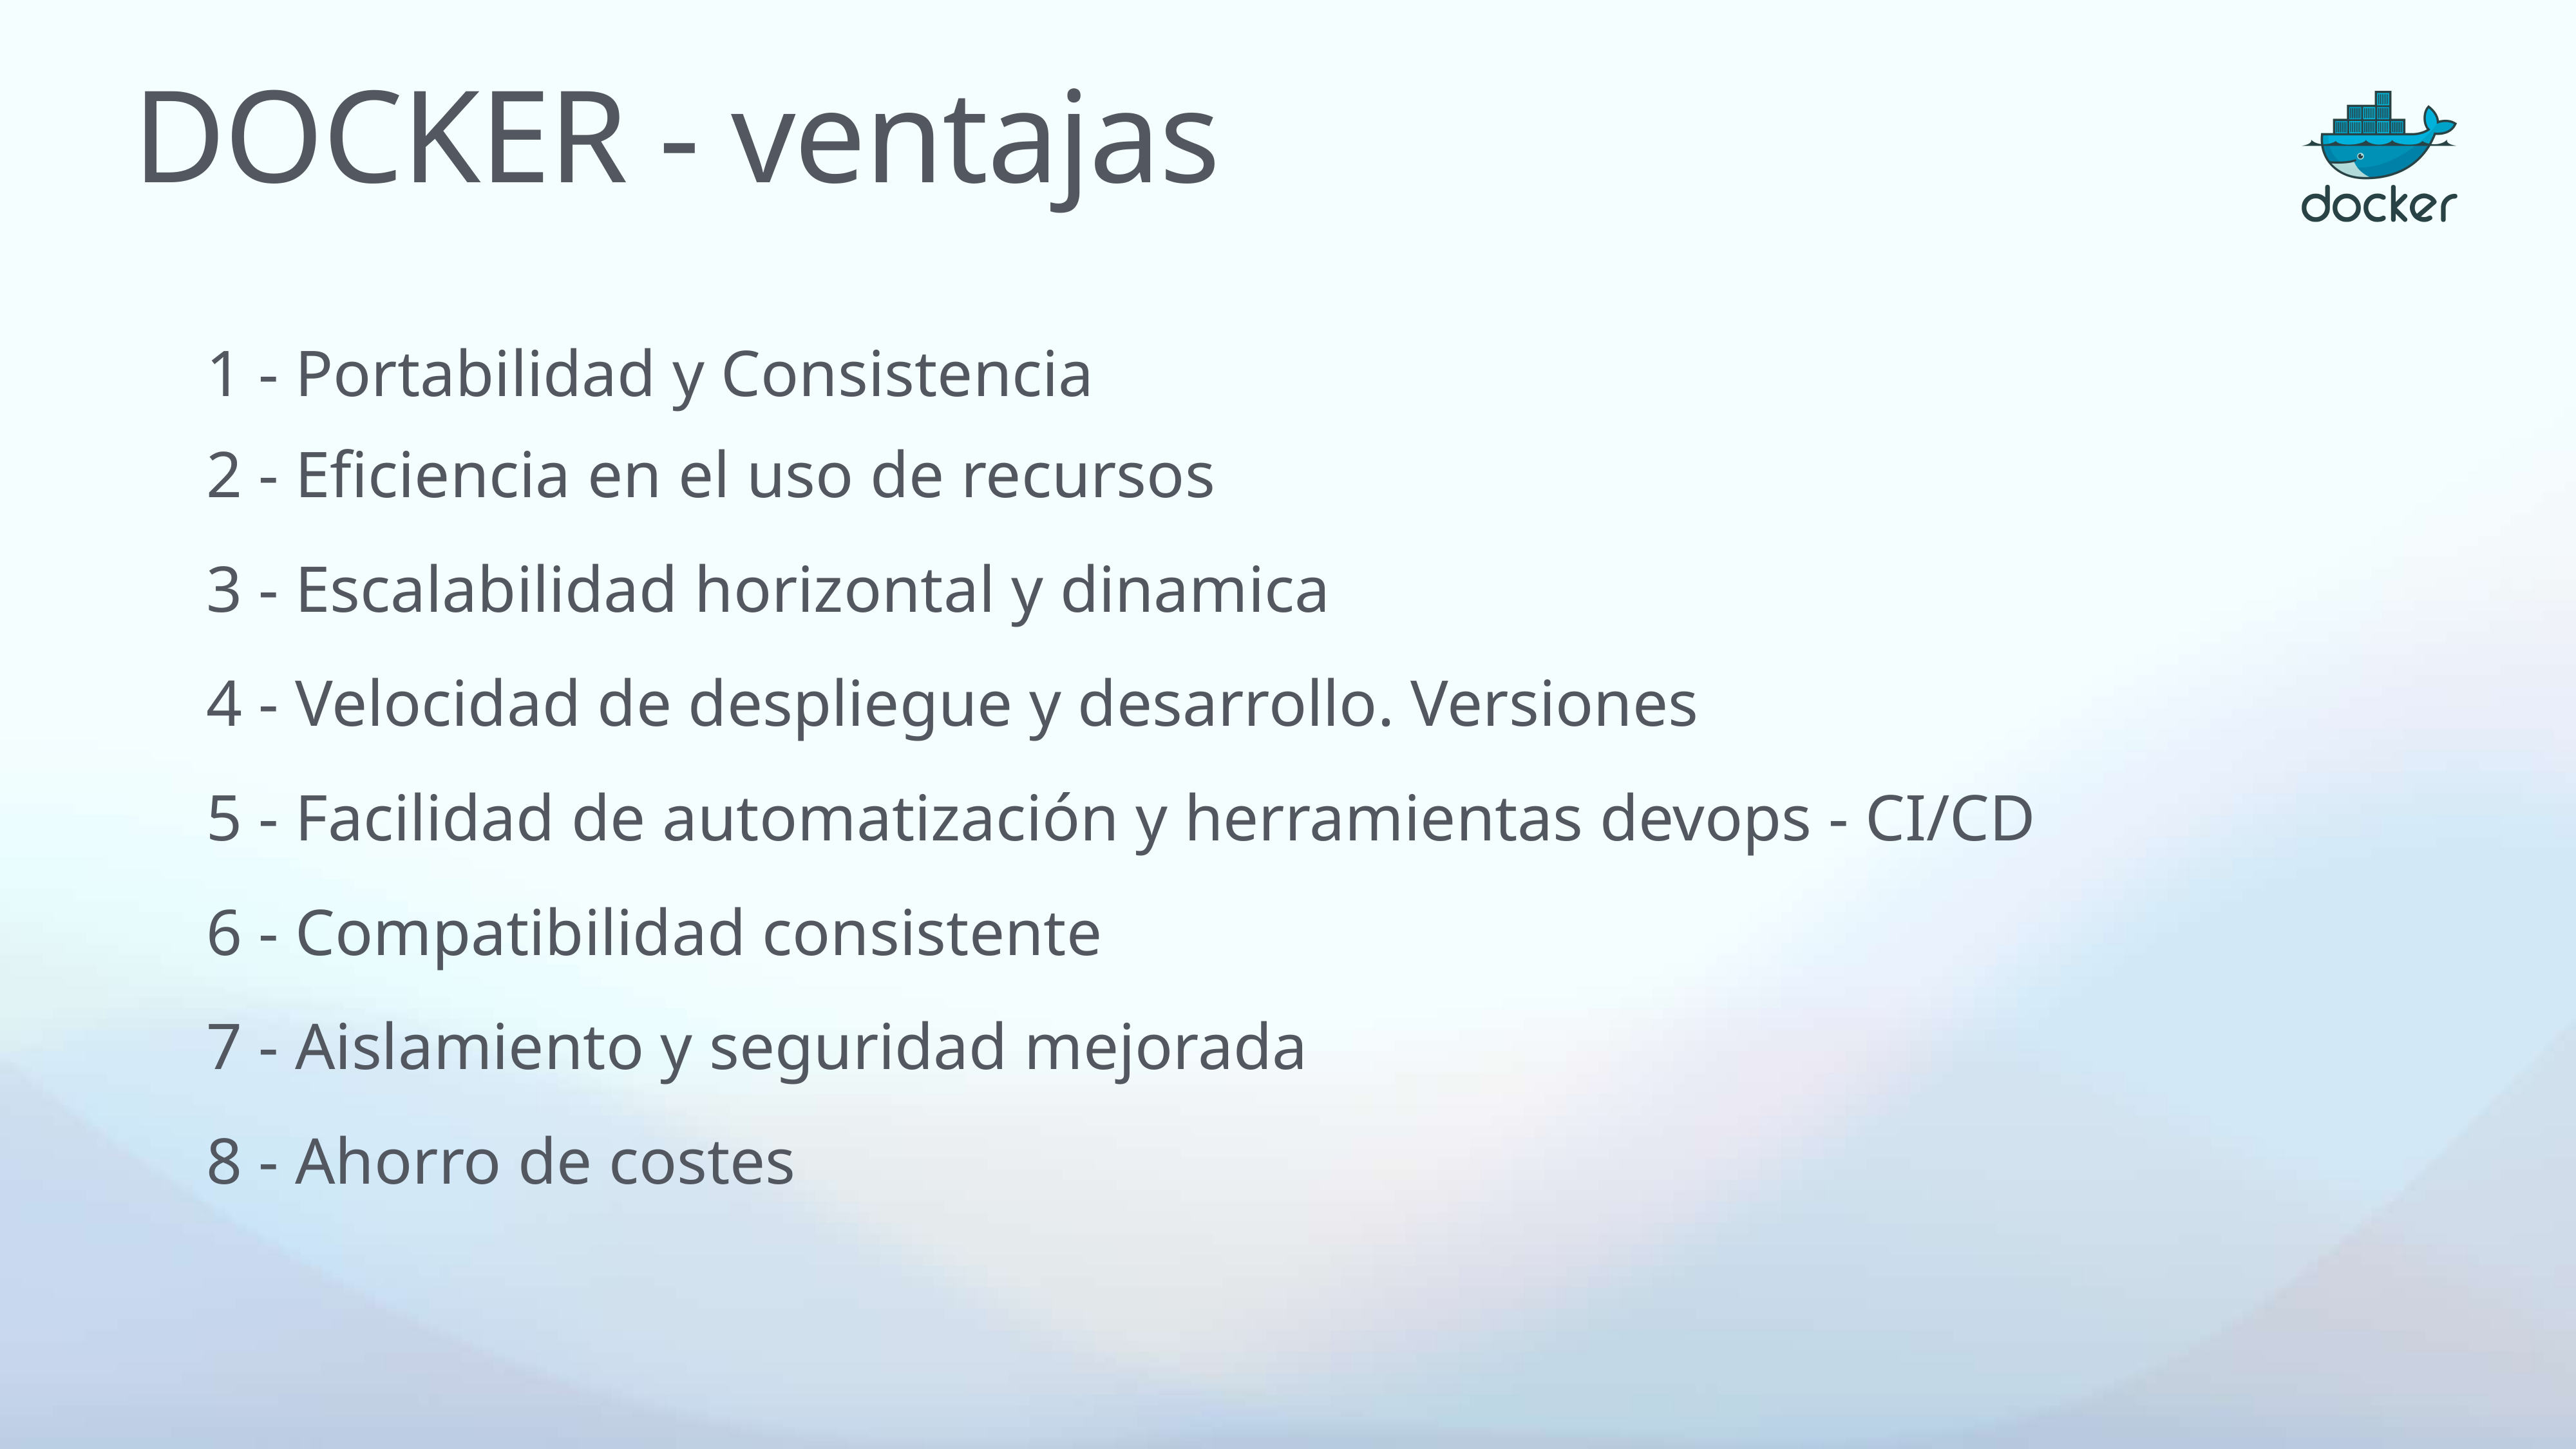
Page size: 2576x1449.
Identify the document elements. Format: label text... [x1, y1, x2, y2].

picture [0, 0, 2576, 1449]
text_box 4 - Velocidad de despliegue y desarrollo. Versiones [200, 658, 2273, 744]
text_box 2 - Eficiencia en el uso de recursos [200, 429, 1244, 516]
title DOCKER - ventajas [127, 66, 2449, 246]
text_box 6 - Compatibilidad consistente [200, 886, 1158, 973]
text_box 8 - Ahorro de costes [200, 1115, 1158, 1202]
text_box 3 - Escalabilidad horizontal y dinamica [200, 544, 1581, 630]
text_box 1 - Portabilidad y Consistencia [200, 327, 1158, 414]
text_box 5 - Facilidad de automatización y herramientas devops - CI/CD [200, 772, 2082, 859]
text_box 7 - Aislamiento y seguridad mejorada [200, 1001, 1499, 1088]
